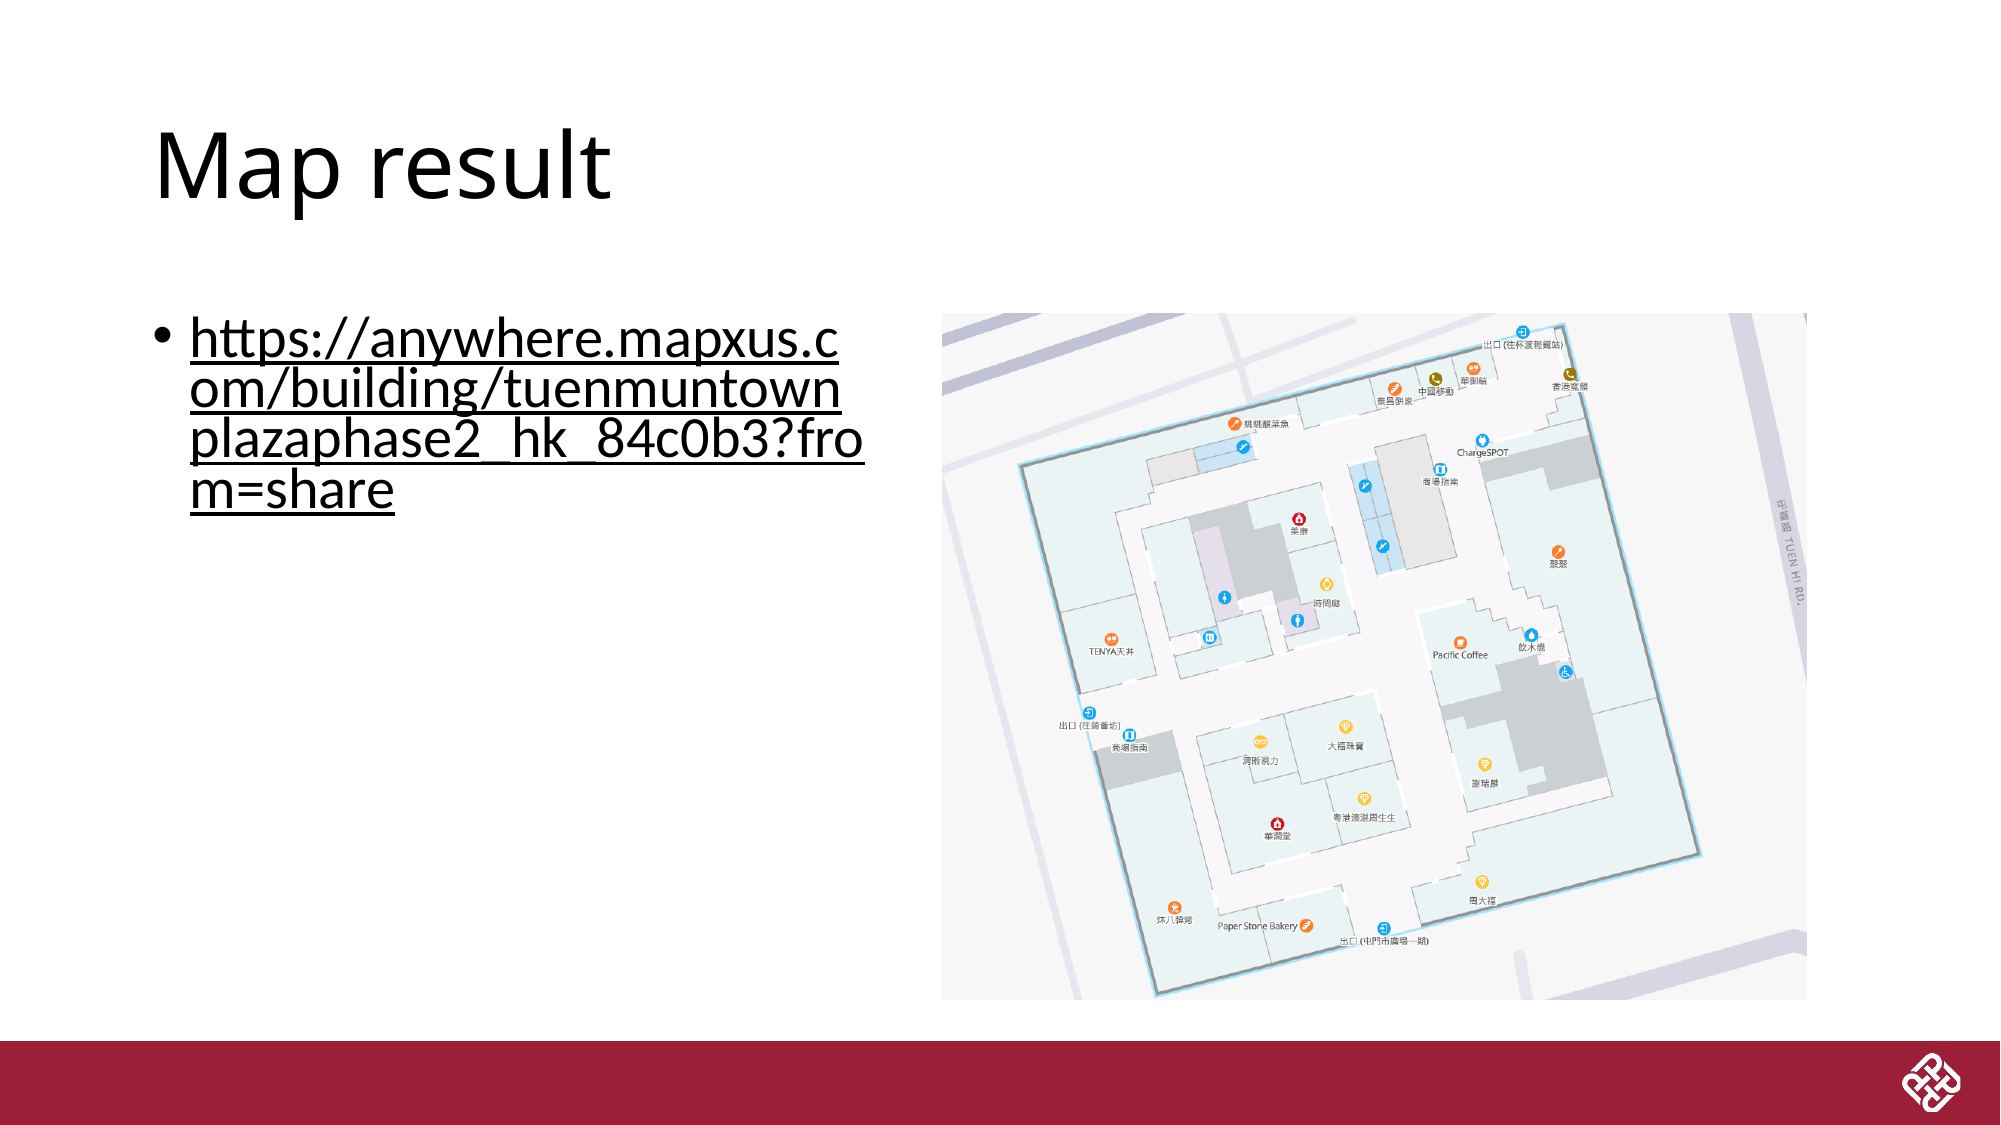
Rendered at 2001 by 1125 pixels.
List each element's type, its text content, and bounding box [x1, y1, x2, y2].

list https://anywhere.mapxus.com/building/tuenmuntownplazaphase2_hk_84c0b3?from=share [137, 299, 882, 1014]
title Map result [137, 59, 1863, 278]
picture [0, 1041, 2000, 1125]
picture [942, 313, 1807, 1000]
